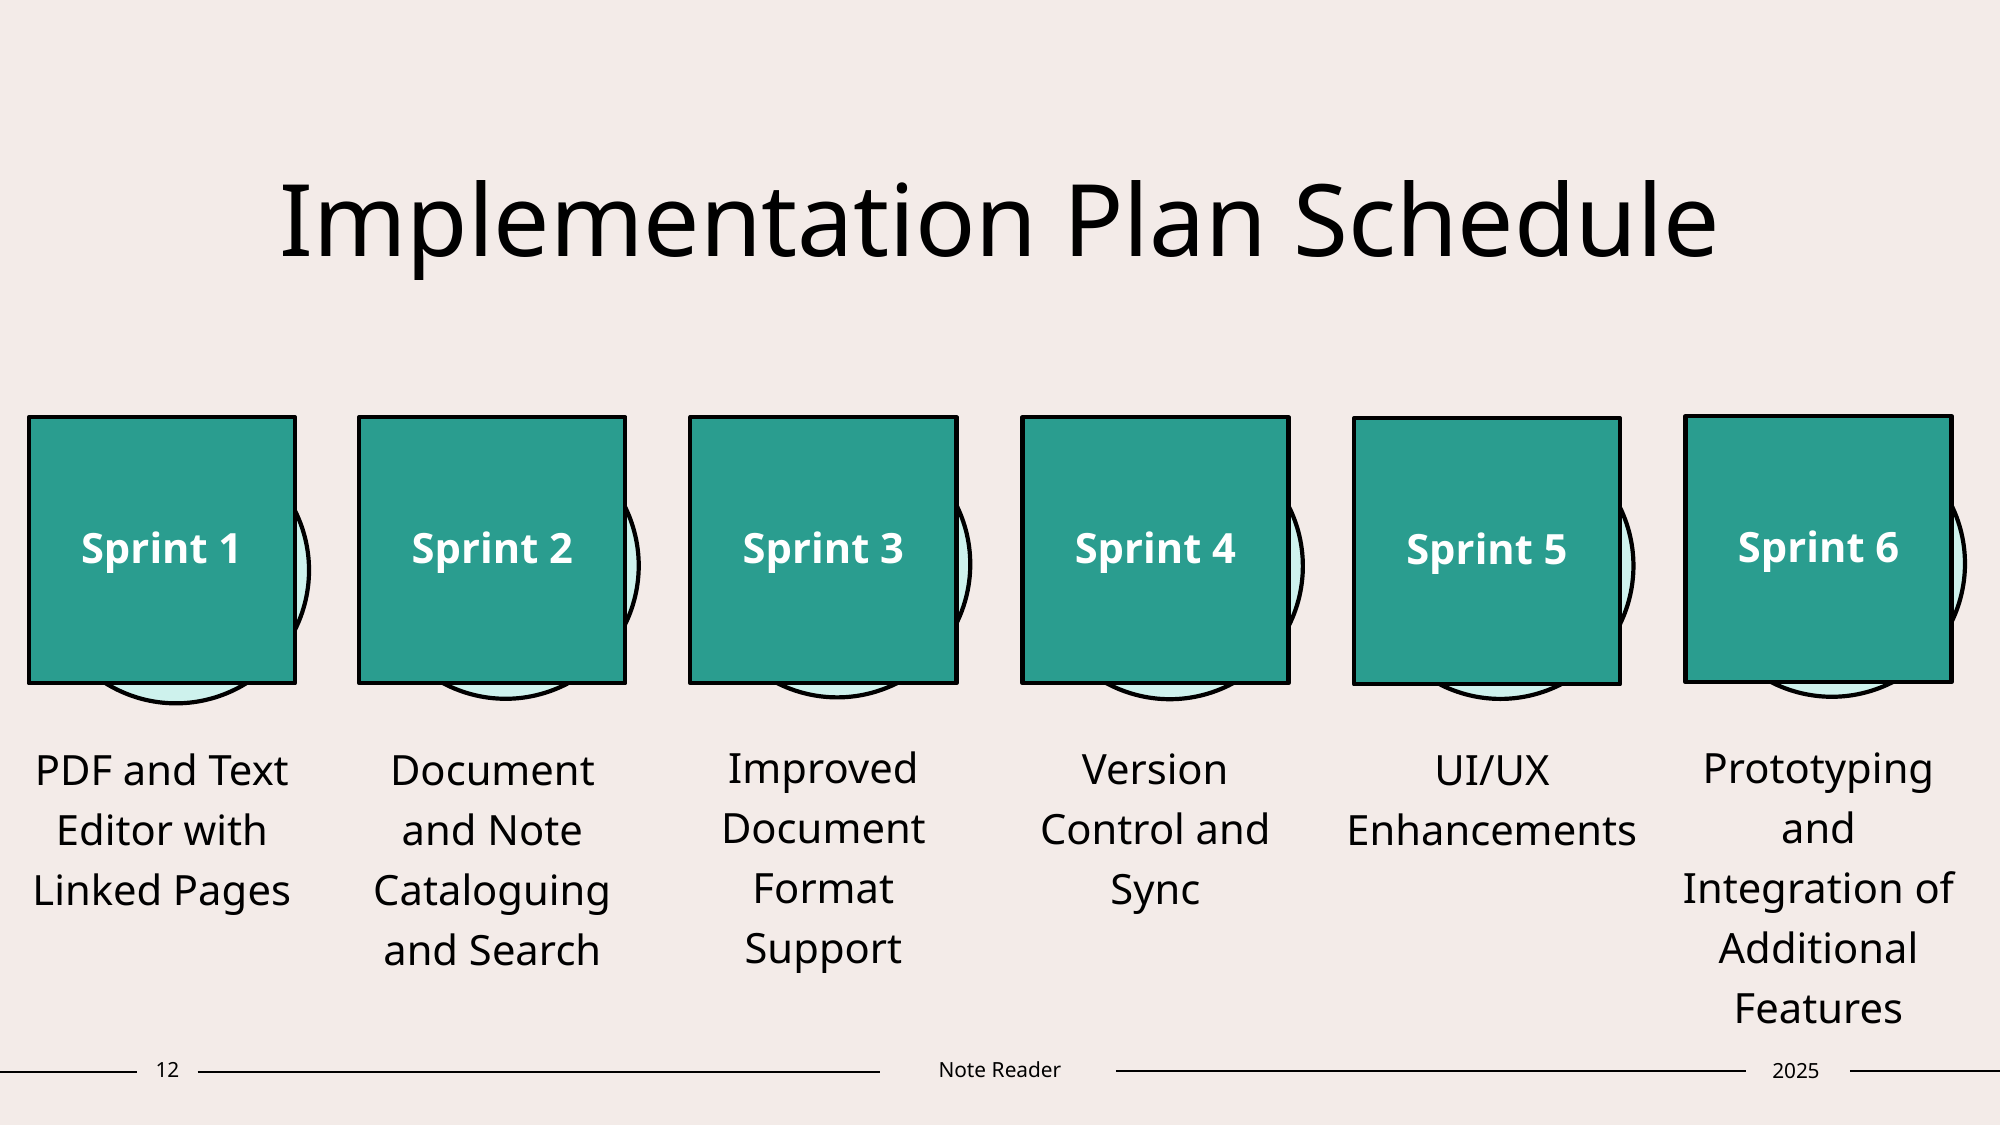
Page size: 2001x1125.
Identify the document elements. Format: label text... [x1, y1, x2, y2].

list Sprint 4 [1020, 415, 1291, 685]
list Sprint 3 [688, 415, 959, 685]
footer Note Reader [879, 1050, 1120, 1091]
slide_number 12 [137, 1050, 198, 1091]
list Sprint 6 [1683, 414, 1954, 684]
list Document and Note Cataloguing and Search [332, 726, 653, 1021]
list Sprint 1 [27, 415, 297, 685]
title Implementation Plan Schedule [187, 34, 1813, 398]
list Sprint 5 [1352, 416, 1622, 686]
list Prototyping and Integration of Additional Features [1658, 724, 1979, 1019]
slide_number 2025 [1743, 1050, 1849, 1091]
list Improved Document Format Support [663, 724, 984, 1019]
list UI/UX Enhancements [1325, 726, 1659, 1021]
list PDF and Text Editor with Linked Pages [2, 726, 322, 1021]
list Sprint 2 [357, 415, 627, 685]
list Version Control and Sync [995, 725, 1316, 1020]
